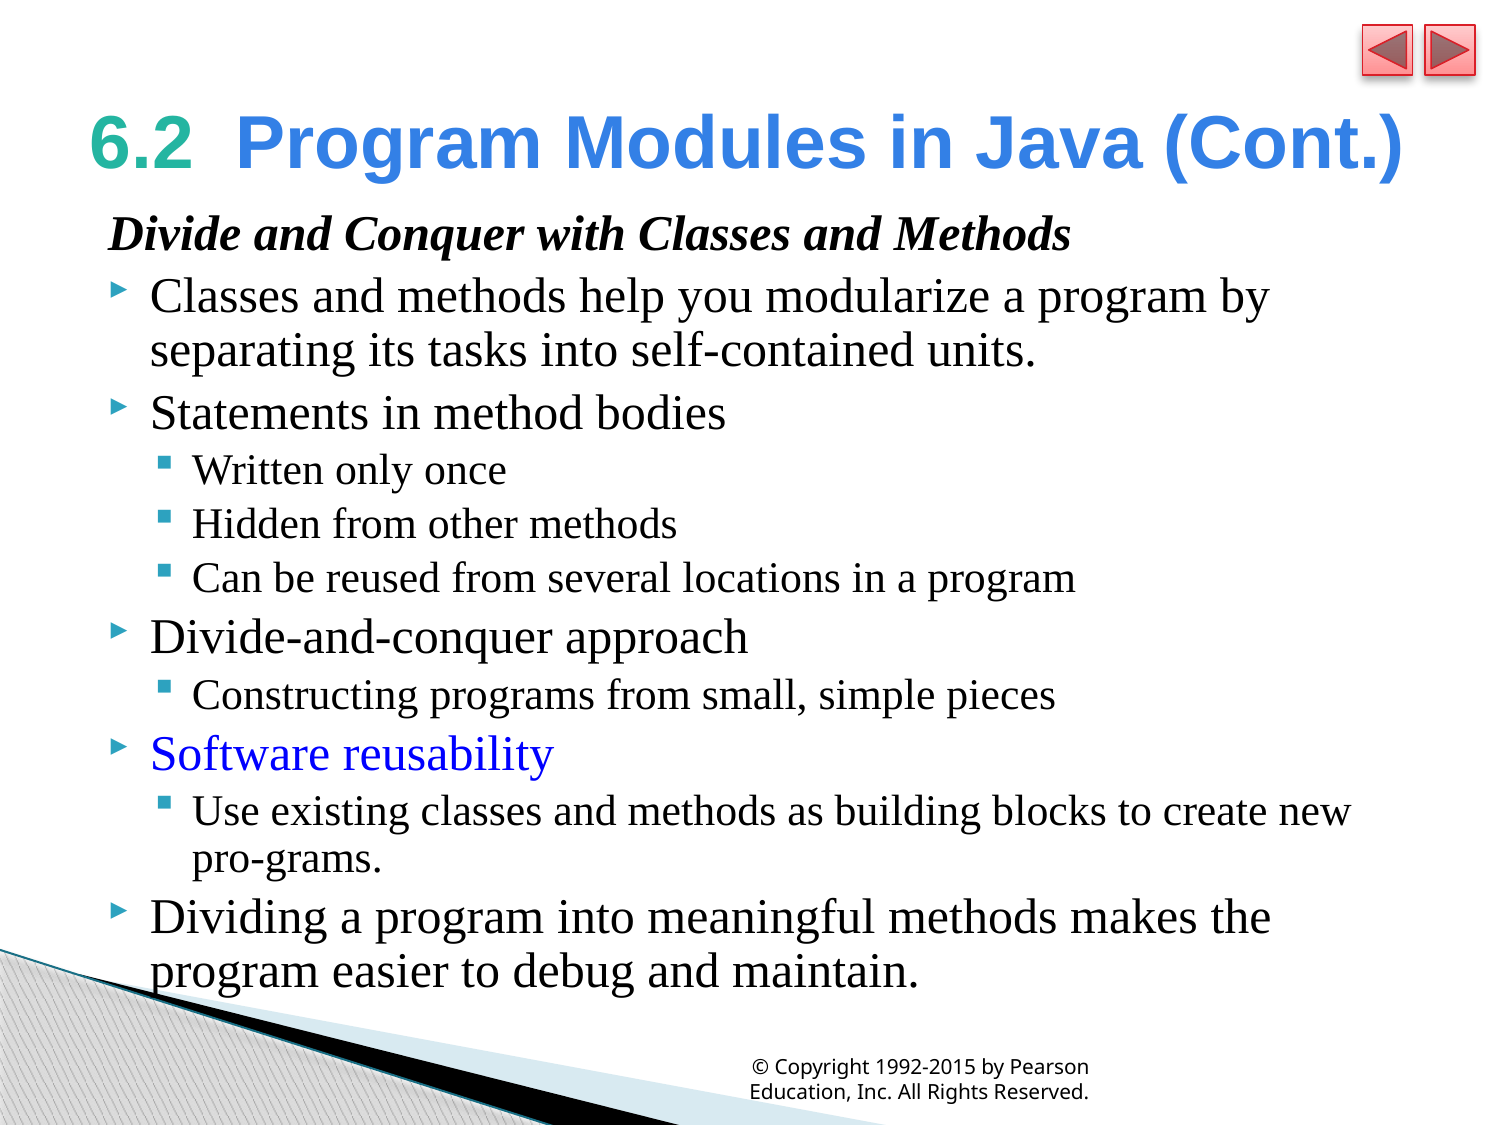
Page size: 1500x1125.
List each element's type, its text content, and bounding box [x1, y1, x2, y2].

list Divide and Conquer with Classes and Methods Classes and methods help you modularize a program by separating its tasks into self-contained units. Statements in method bodies Written only once Hidden from other methods Can be reused from several locations in a program Divide-and-conquer approach Constructing programs from small, simple pieces Software reusability Use existing classes and methods as building blocks to create new pro-grams. Dividing a program into meaningful methods makes the program easier to debug and maintain. [75, 200, 1425, 943]
footer © Copyright 1992-2015 by Pearson Education, Inc. All Rights Reserved. [650, 1051, 1105, 1112]
title 6.2 Program Modules in Java (Cont.) [75, 45, 1425, 200]
